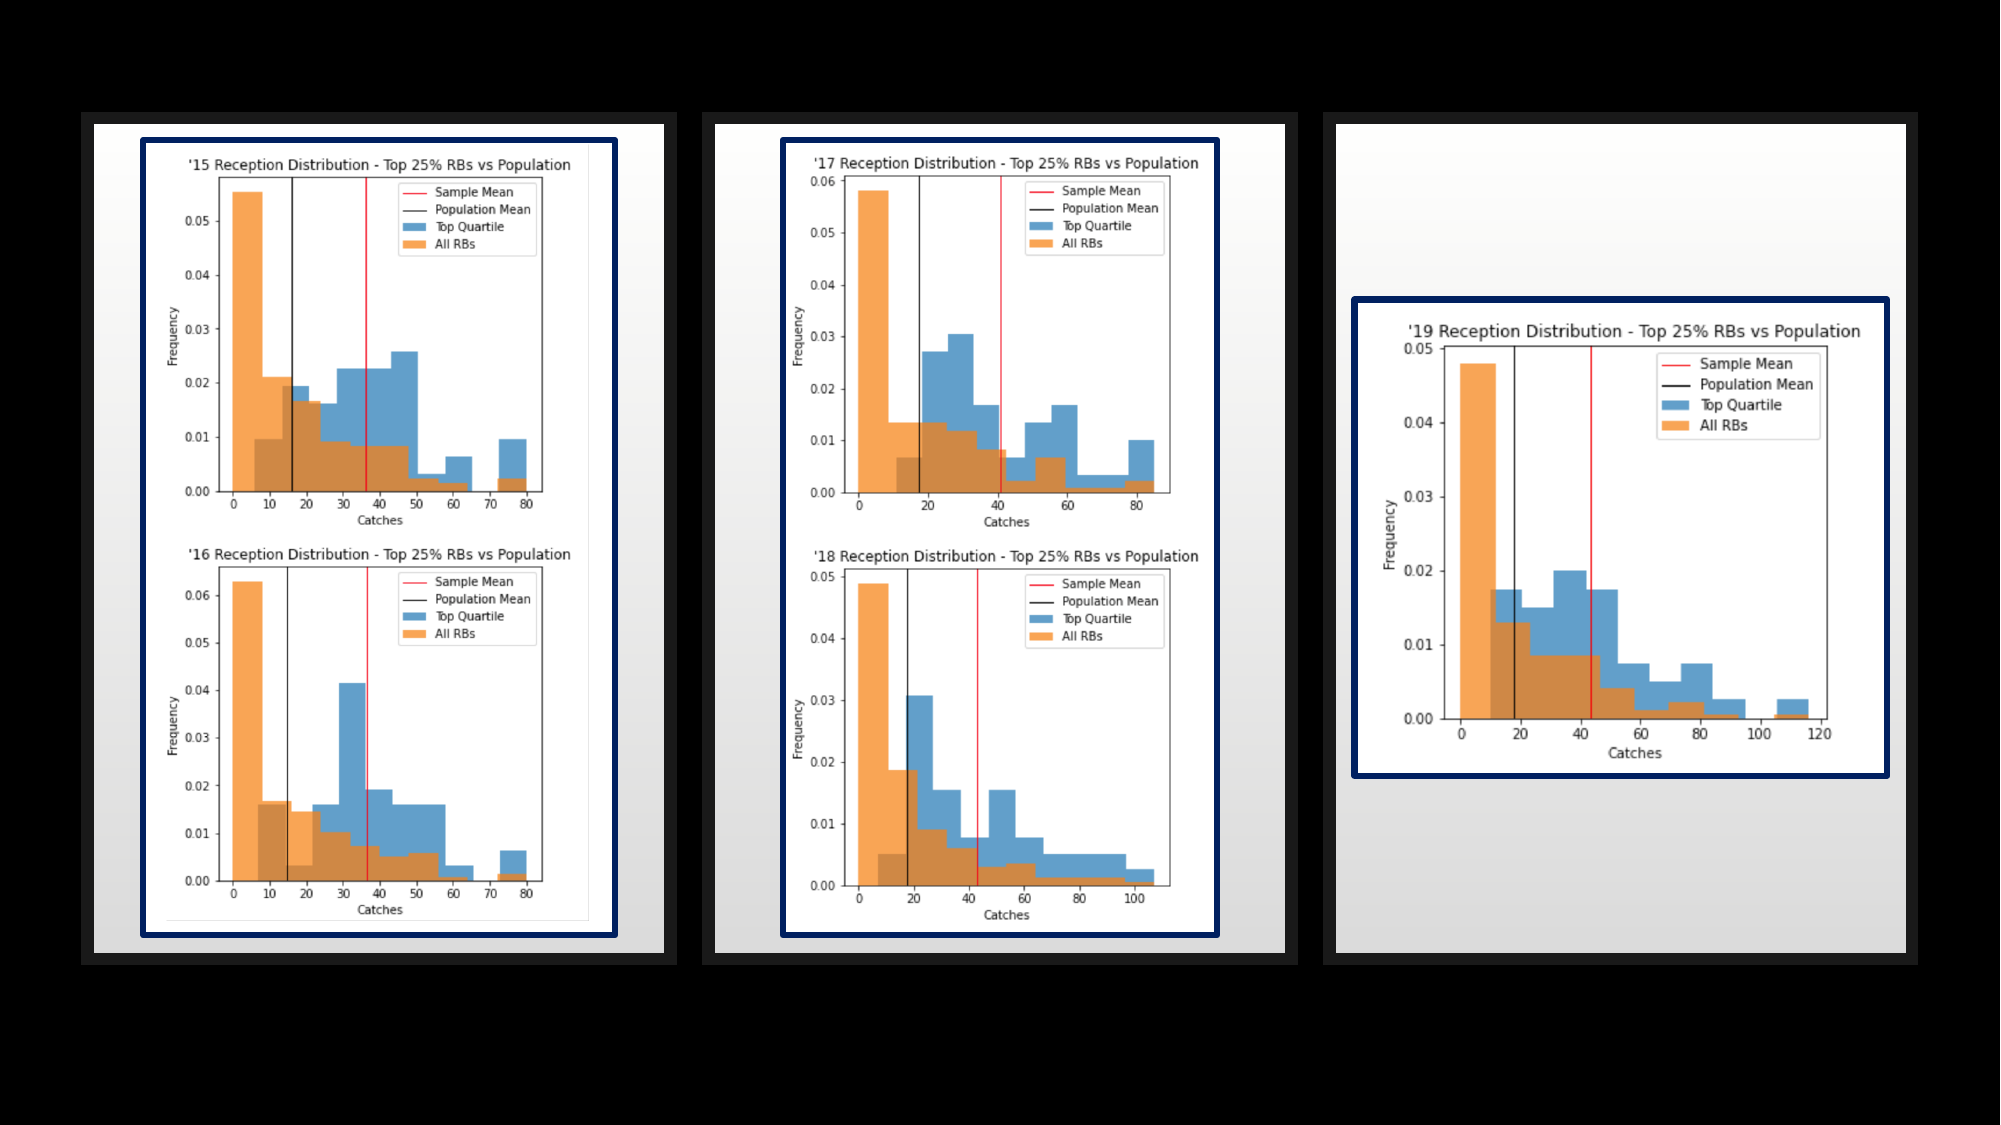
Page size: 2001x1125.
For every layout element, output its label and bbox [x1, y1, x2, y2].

text_box [1329, 114, 1913, 961]
picture [146, 142, 613, 933]
text_box [87, 114, 671, 961]
picture [785, 142, 1215, 933]
text_box [0, 0, 2000, 1125]
picture [1357, 302, 1885, 773]
text_box [708, 114, 1292, 961]
